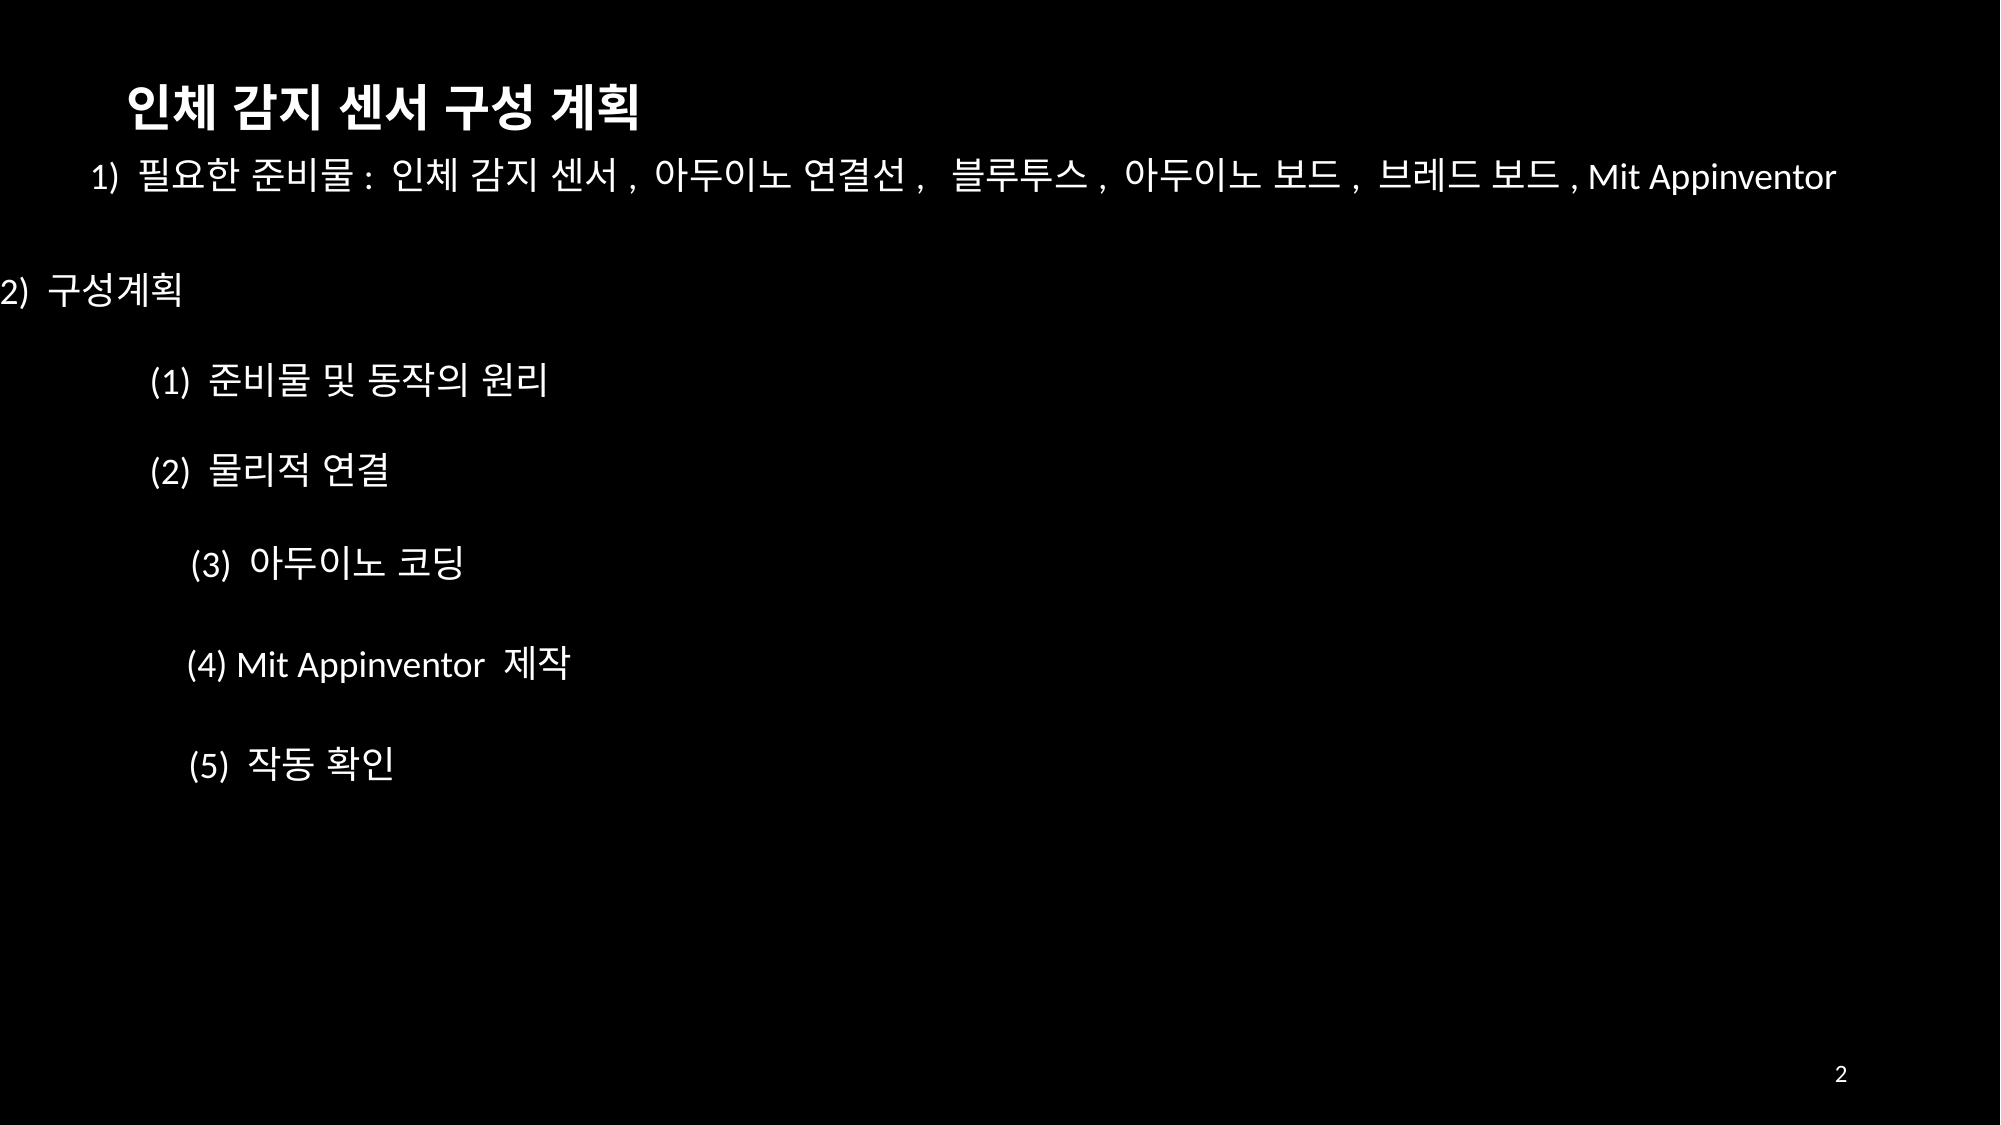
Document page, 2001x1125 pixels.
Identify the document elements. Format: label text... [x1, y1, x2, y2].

slide_number 2 [1412, 1042, 1863, 1103]
text_box 2) 구성계획 (1) 준비물 및 동작의 원리 (2) 물리적 연결 [0, 259, 765, 500]
text_box 인체 감지 센서 구성 계획 [111, 69, 658, 145]
text_box (3) 아두이노 코딩 [175, 532, 482, 592]
text_box (4) Mit Appinventor 제작 [171, 633, 588, 693]
text_box 1) 필요한 준비물: 인체 감지 센서, 아두이노 연결선, 블루투스, 아두이노 보드, 브레드 보드, Mit Appinventor [74, 145, 1862, 205]
text_box (5) 작동 확인 [173, 733, 411, 794]
